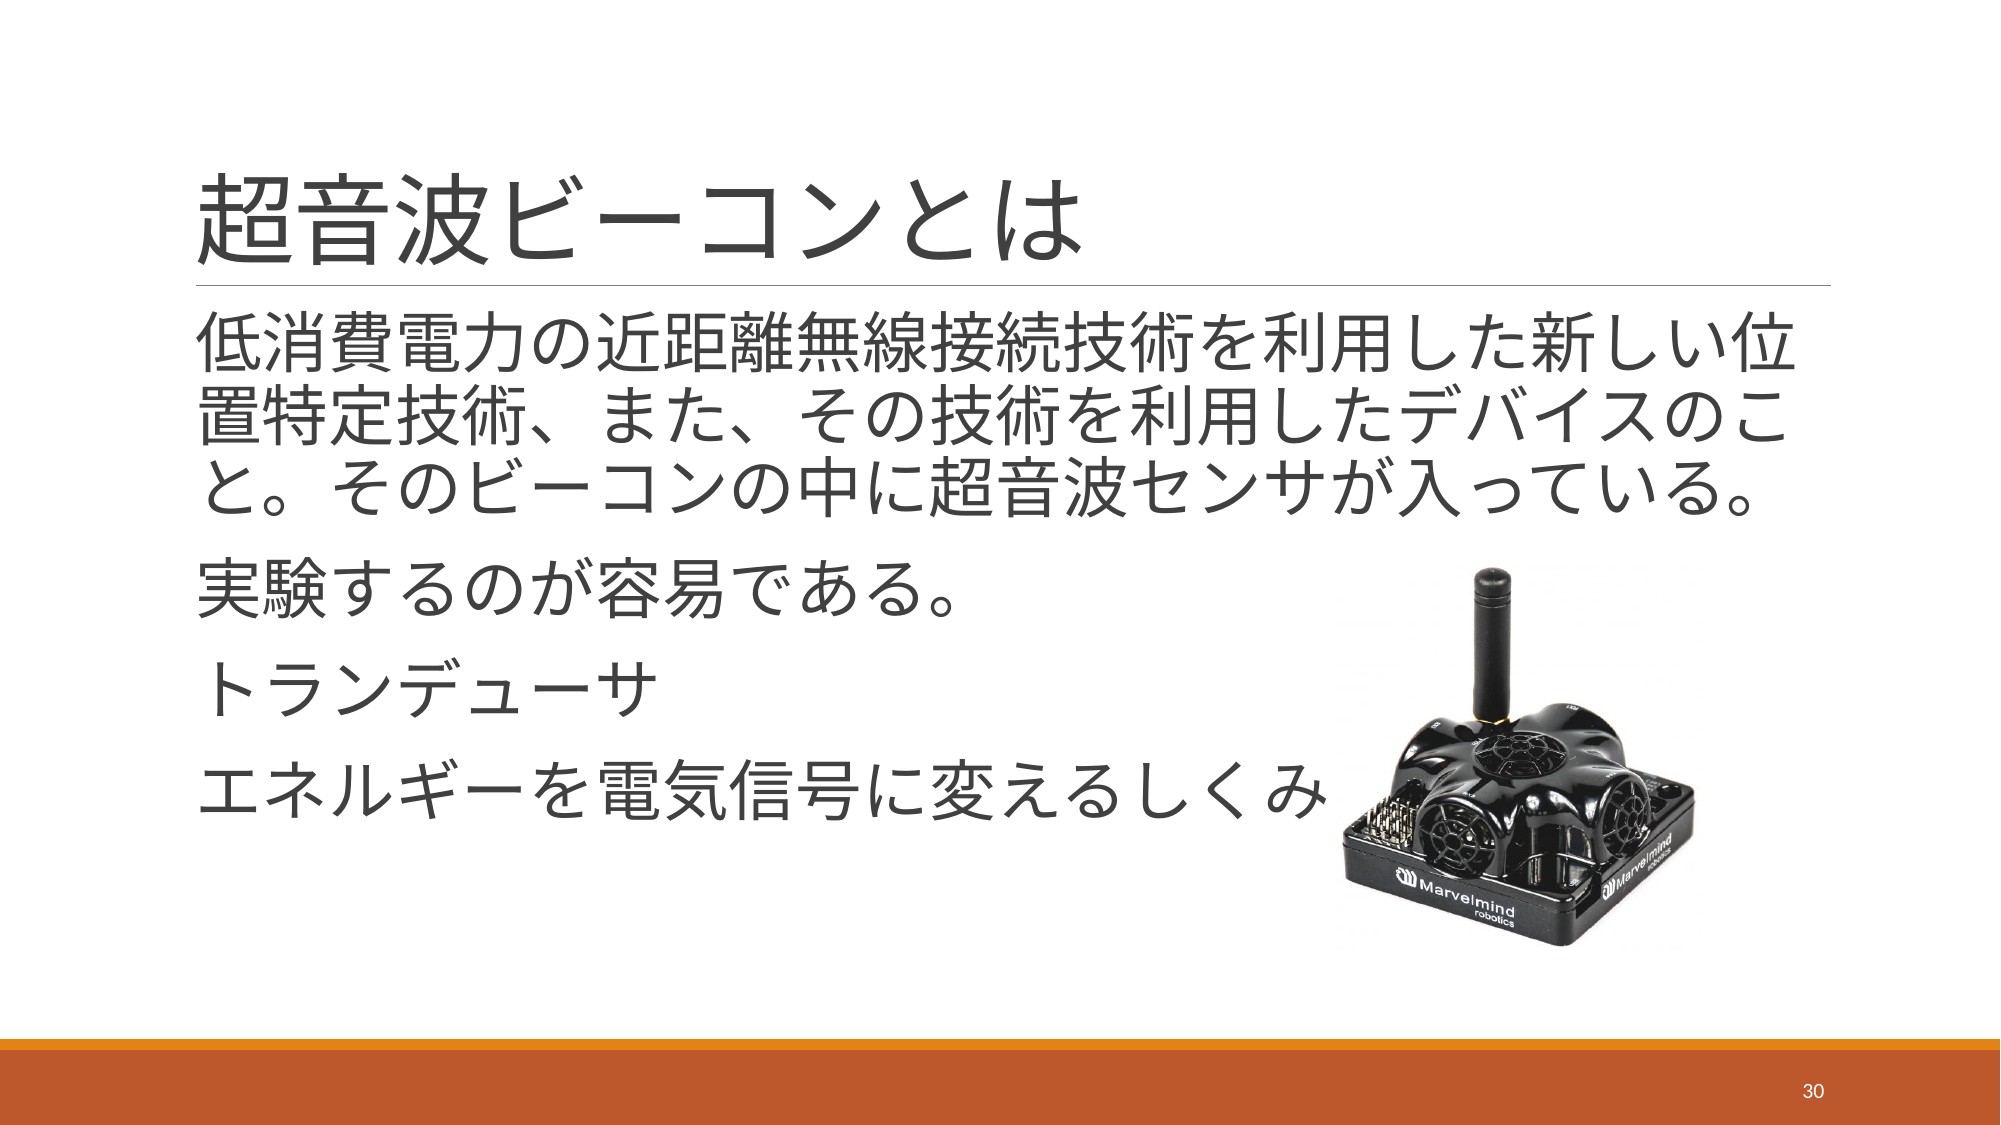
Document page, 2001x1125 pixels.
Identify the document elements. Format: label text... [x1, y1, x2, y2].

list 低消費電力の近距離無線接続技術を利用した新しい位置特定技術、また、その技術を利用したデバイスのこと。そのビーコンの中に超音波センサが入っている。 実験するのが容易である。 トランデューサ エネルギーを電気信号に変えるしくみ [180, 302, 1830, 963]
slide_number 30 [1624, 1059, 1840, 1120]
title 超音波ビーコンとは [180, 47, 1830, 285]
picture [1336, 561, 1704, 951]
